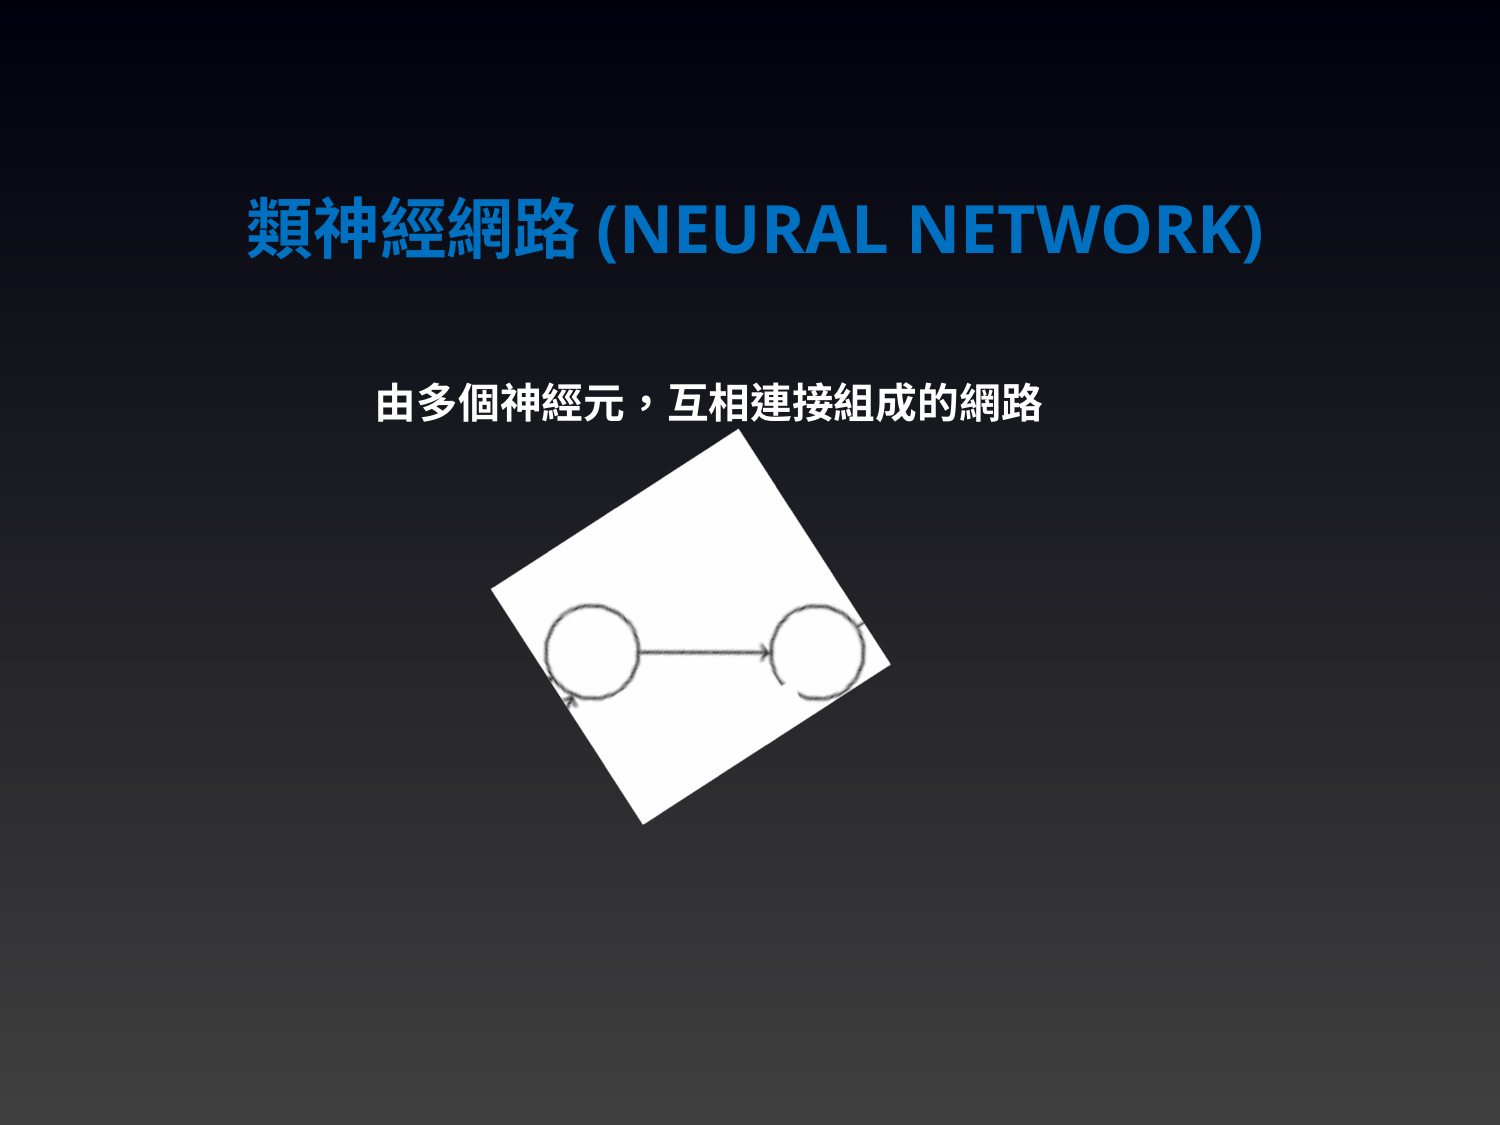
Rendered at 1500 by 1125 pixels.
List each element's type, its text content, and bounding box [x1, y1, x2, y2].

picture [492, 559, 540, 663]
text_box 類神經網路(Neural Network) [76, 125, 1436, 329]
text_box 由多個神經元，互相連接組成的網路 [360, 369, 1111, 435]
picture [614, 777, 714, 824]
picture [542, 430, 839, 768]
picture [840, 588, 890, 696]
